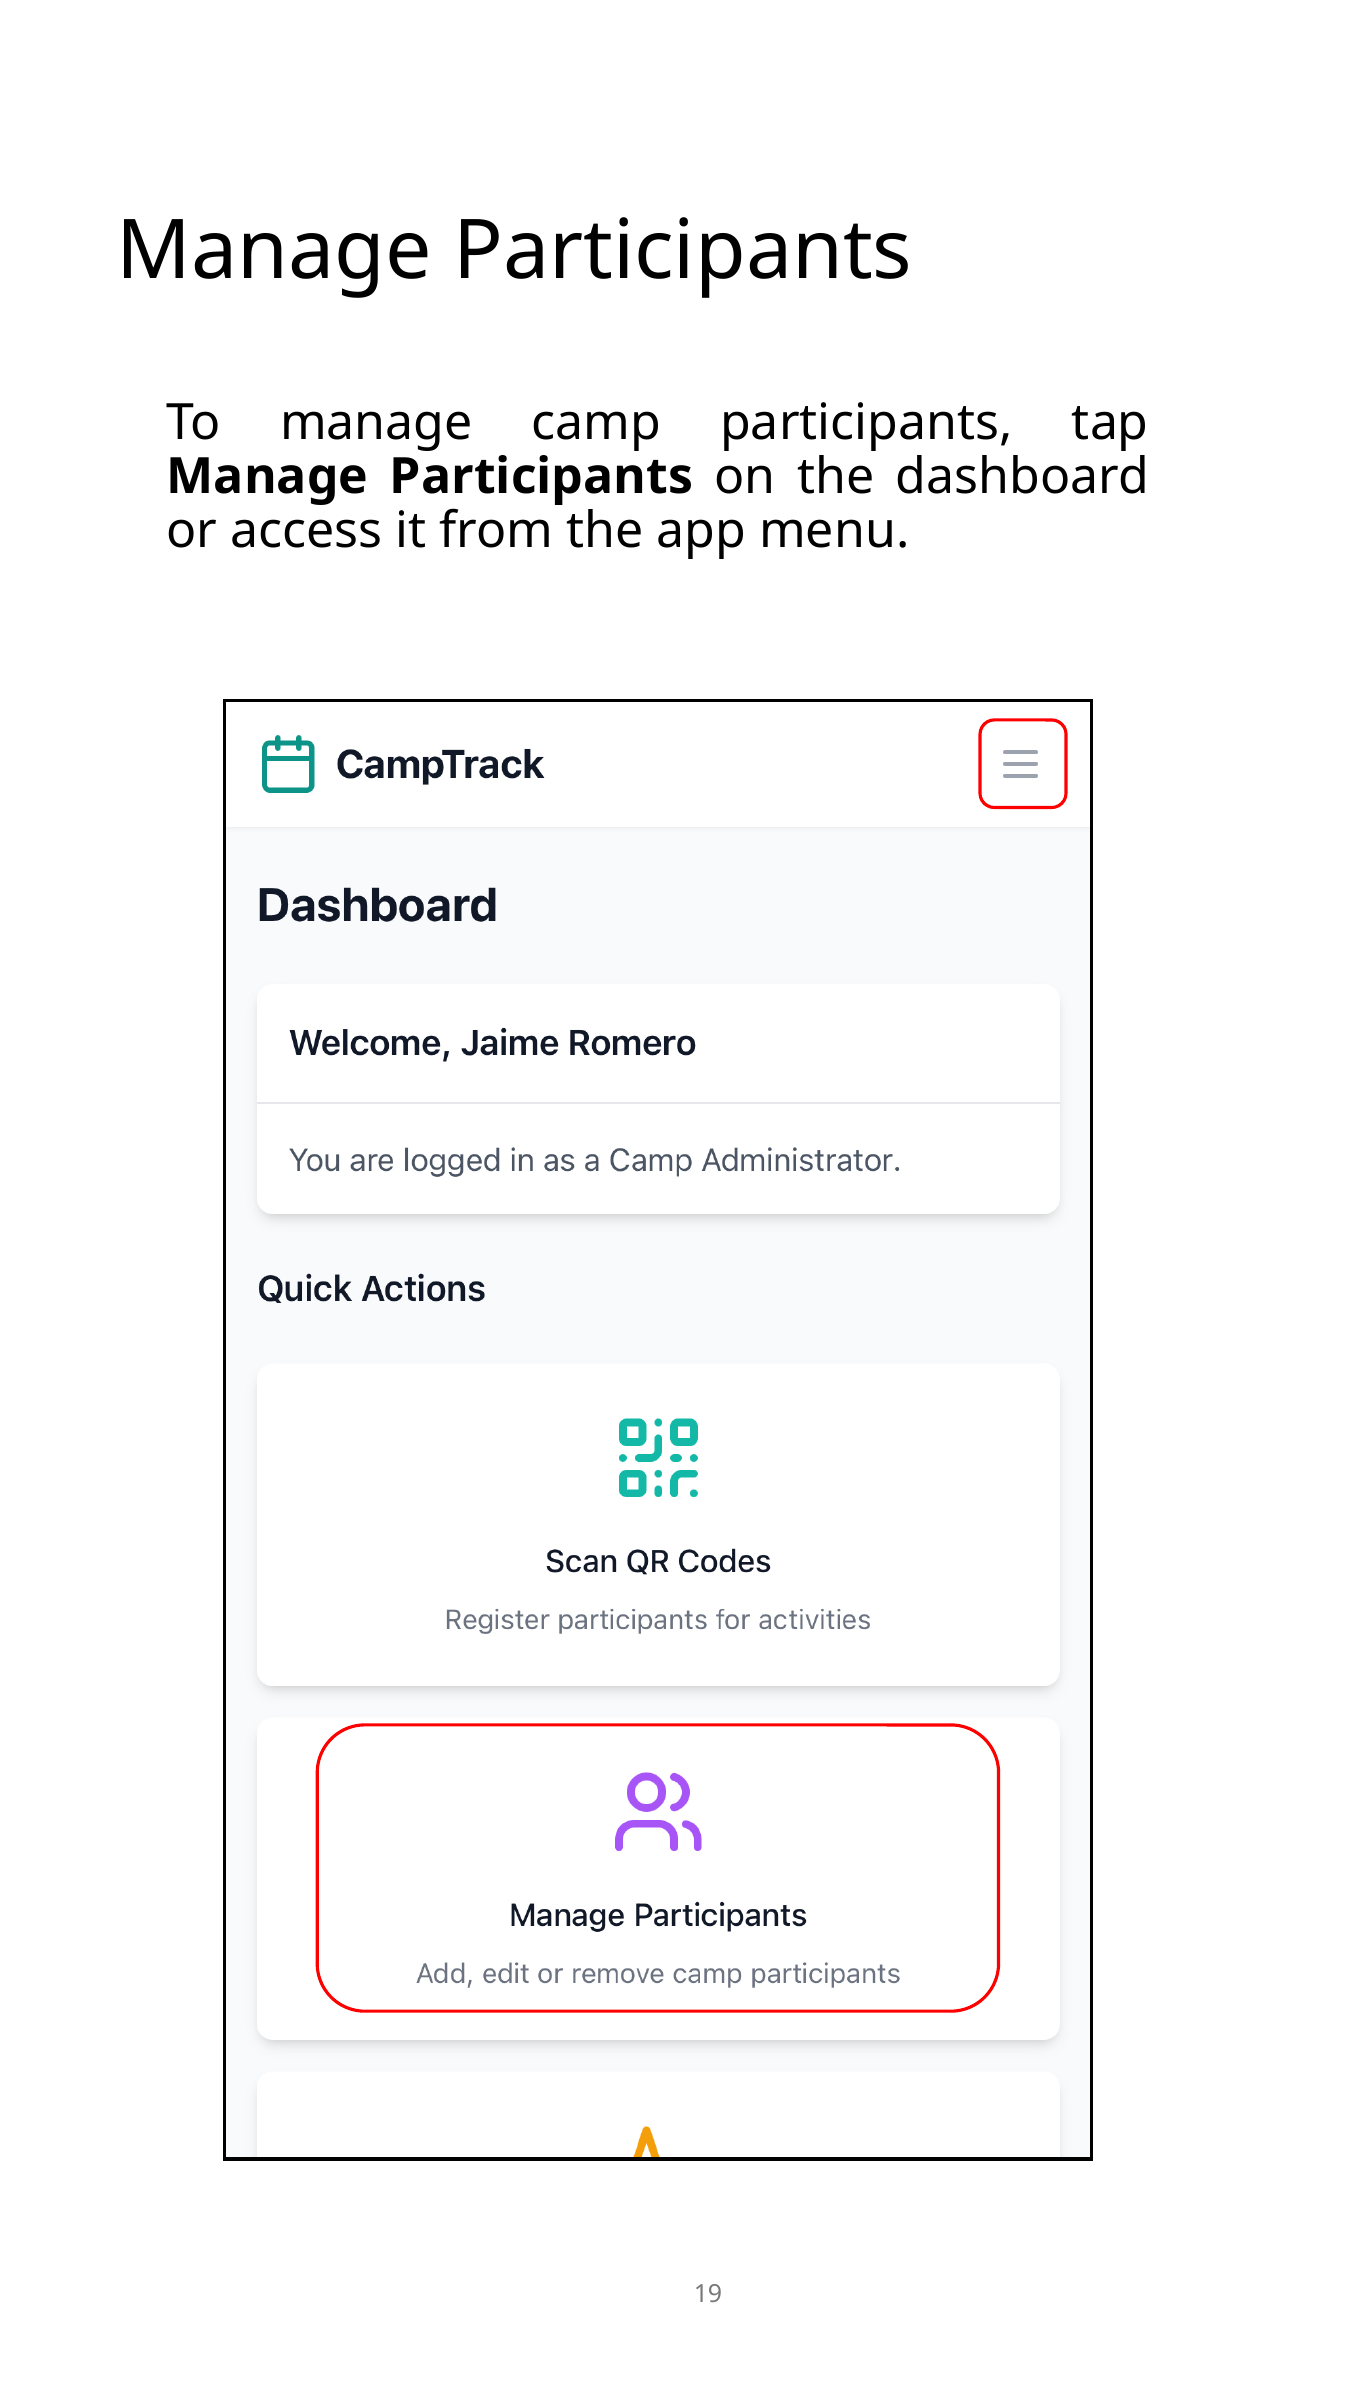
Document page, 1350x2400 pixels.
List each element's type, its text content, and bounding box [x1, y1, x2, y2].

slide_number 19 [556, 2230, 860, 2358]
picture [225, 701, 1091, 2158]
title Manage Participants [101, 168, 1249, 336]
subtitle To manage camp participants, tap Manage Participants on the dashboard or access it from the app menu. [151, 388, 1165, 650]
